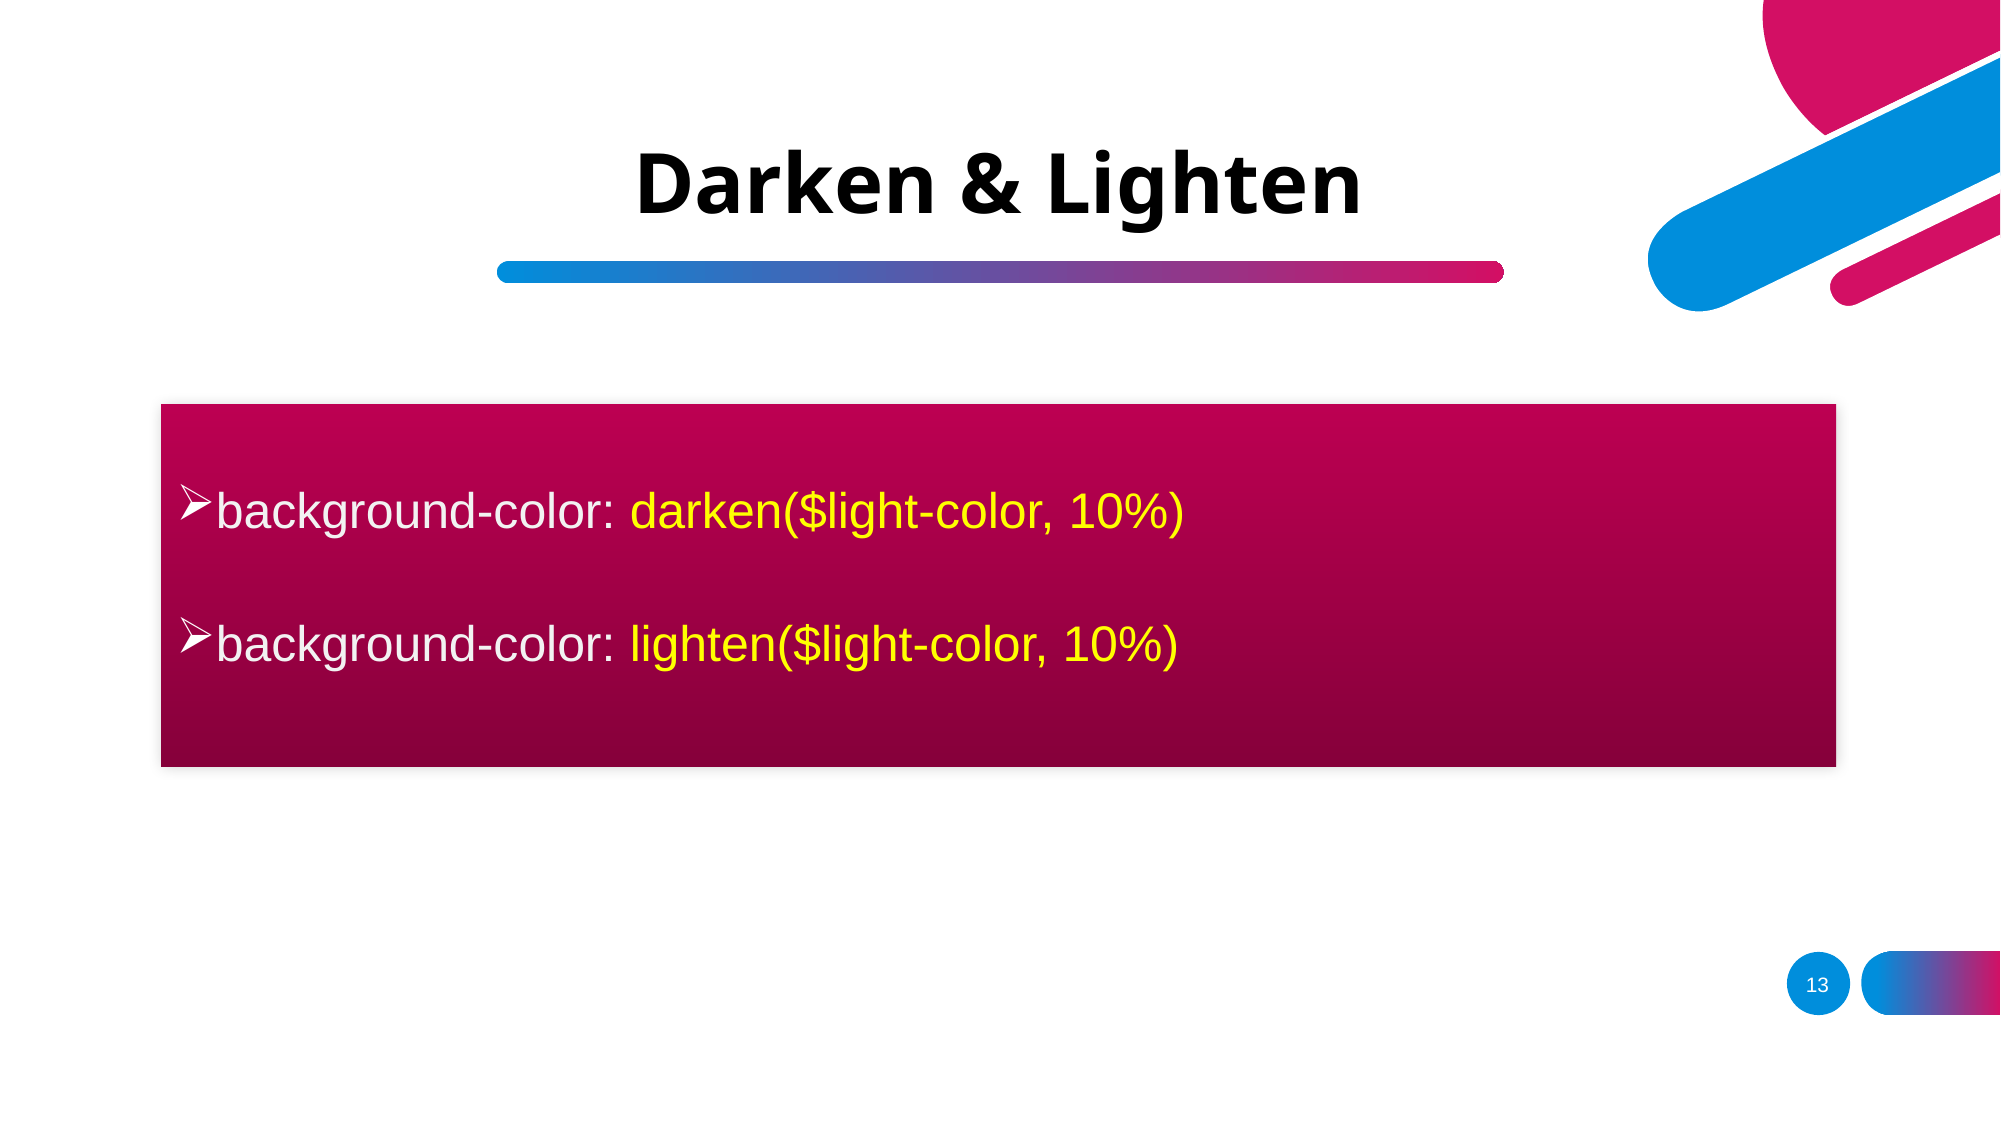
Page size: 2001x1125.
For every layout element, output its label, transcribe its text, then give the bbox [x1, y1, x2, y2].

list background-color: darken($light-color, 10%) background-color: lighten($light-color, 10%) [161, 404, 1837, 767]
title Darken & Lighten [136, 128, 1862, 240]
slide_number 13 [1772, 954, 1863, 1015]
